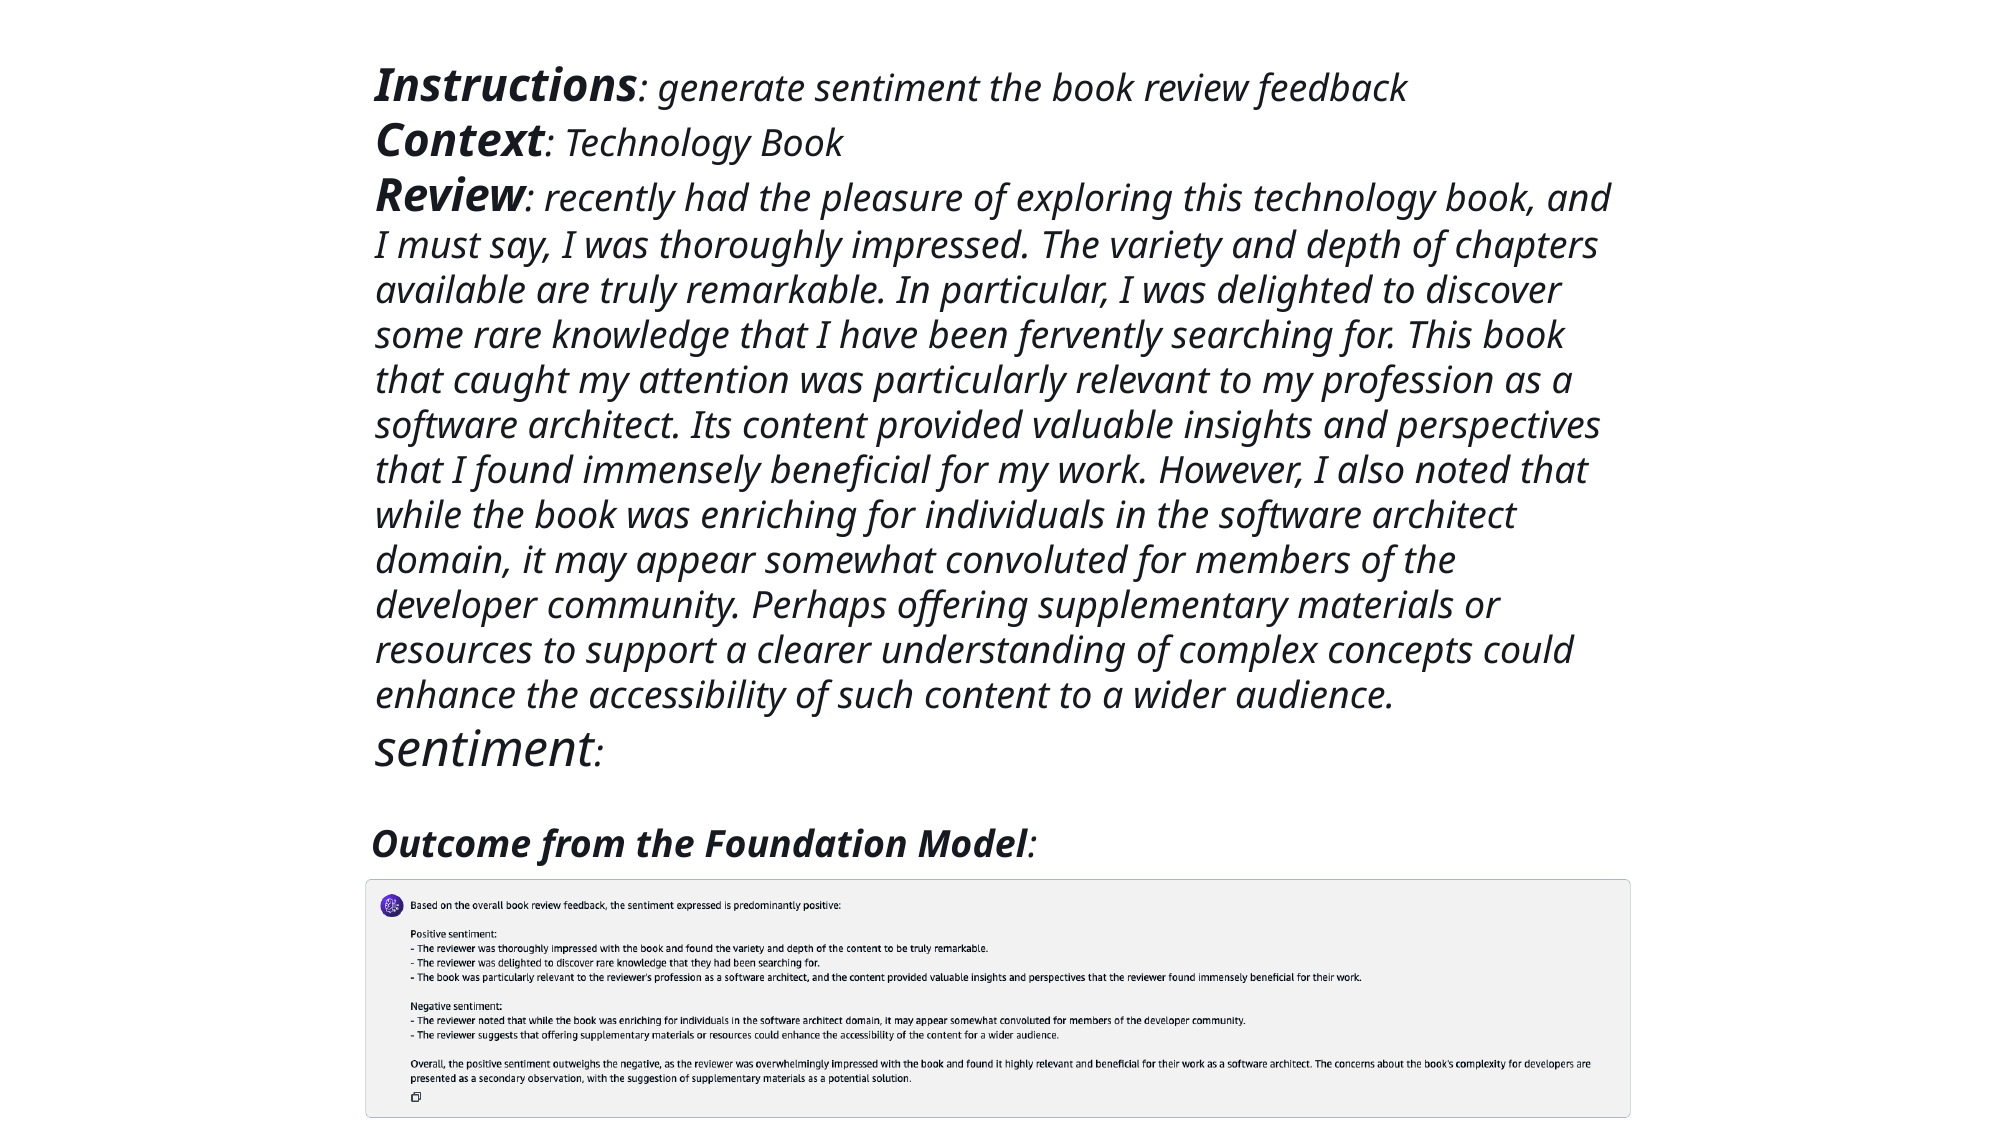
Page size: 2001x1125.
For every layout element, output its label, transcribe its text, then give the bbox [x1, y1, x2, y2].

text_box Instructions: generate sentiment the book review feedback Context: Technology Book Review: recently had the pleasure of exploring this technology book, and I must say, I was thoroughly impressed. The variety and depth of chapters available are truly remarkable. In particular, I was delighted to discover some rare knowledge that I have been fervently searching for. This book that caught my attention was particularly relevant to my profession as a software architect. Its content provided valuable insights and perspectives that I found immensely beneficial for my work. However, I also noted that while the book was enriching for individuals in the software architect domain, it may appear somewhat convoluted for members of the developer community. Perhaps offering supplementary materials or resources to support a clearer understanding of complex concepts could enhance the accessibility of such content to a wider audience. sentiment: [360, 48, 1640, 784]
text_box Outcome from the Foundation Model: [356, 812, 1062, 918]
picture [360, 873, 1636, 1124]
